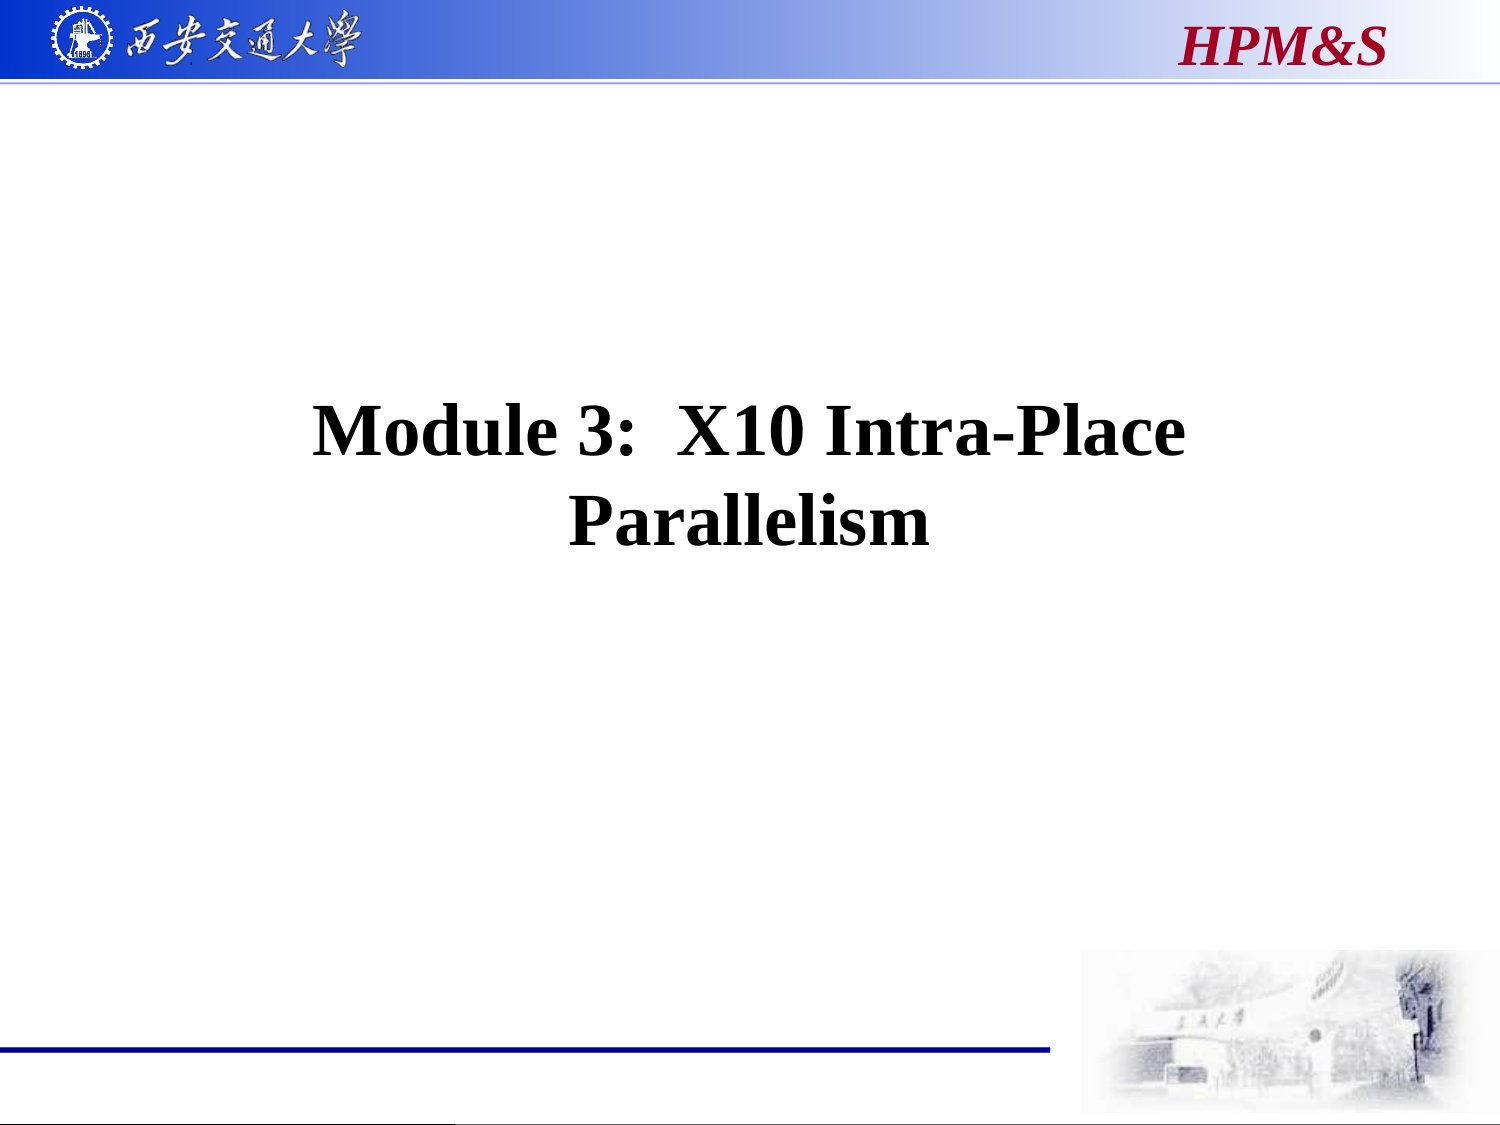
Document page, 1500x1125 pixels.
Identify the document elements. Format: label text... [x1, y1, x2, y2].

picture [50, 5, 113, 69]
title Module 3: X10 Intra-Place Parallelism [112, 349, 1388, 591]
picture [125, 10, 363, 67]
picture [1081, 950, 1500, 1113]
